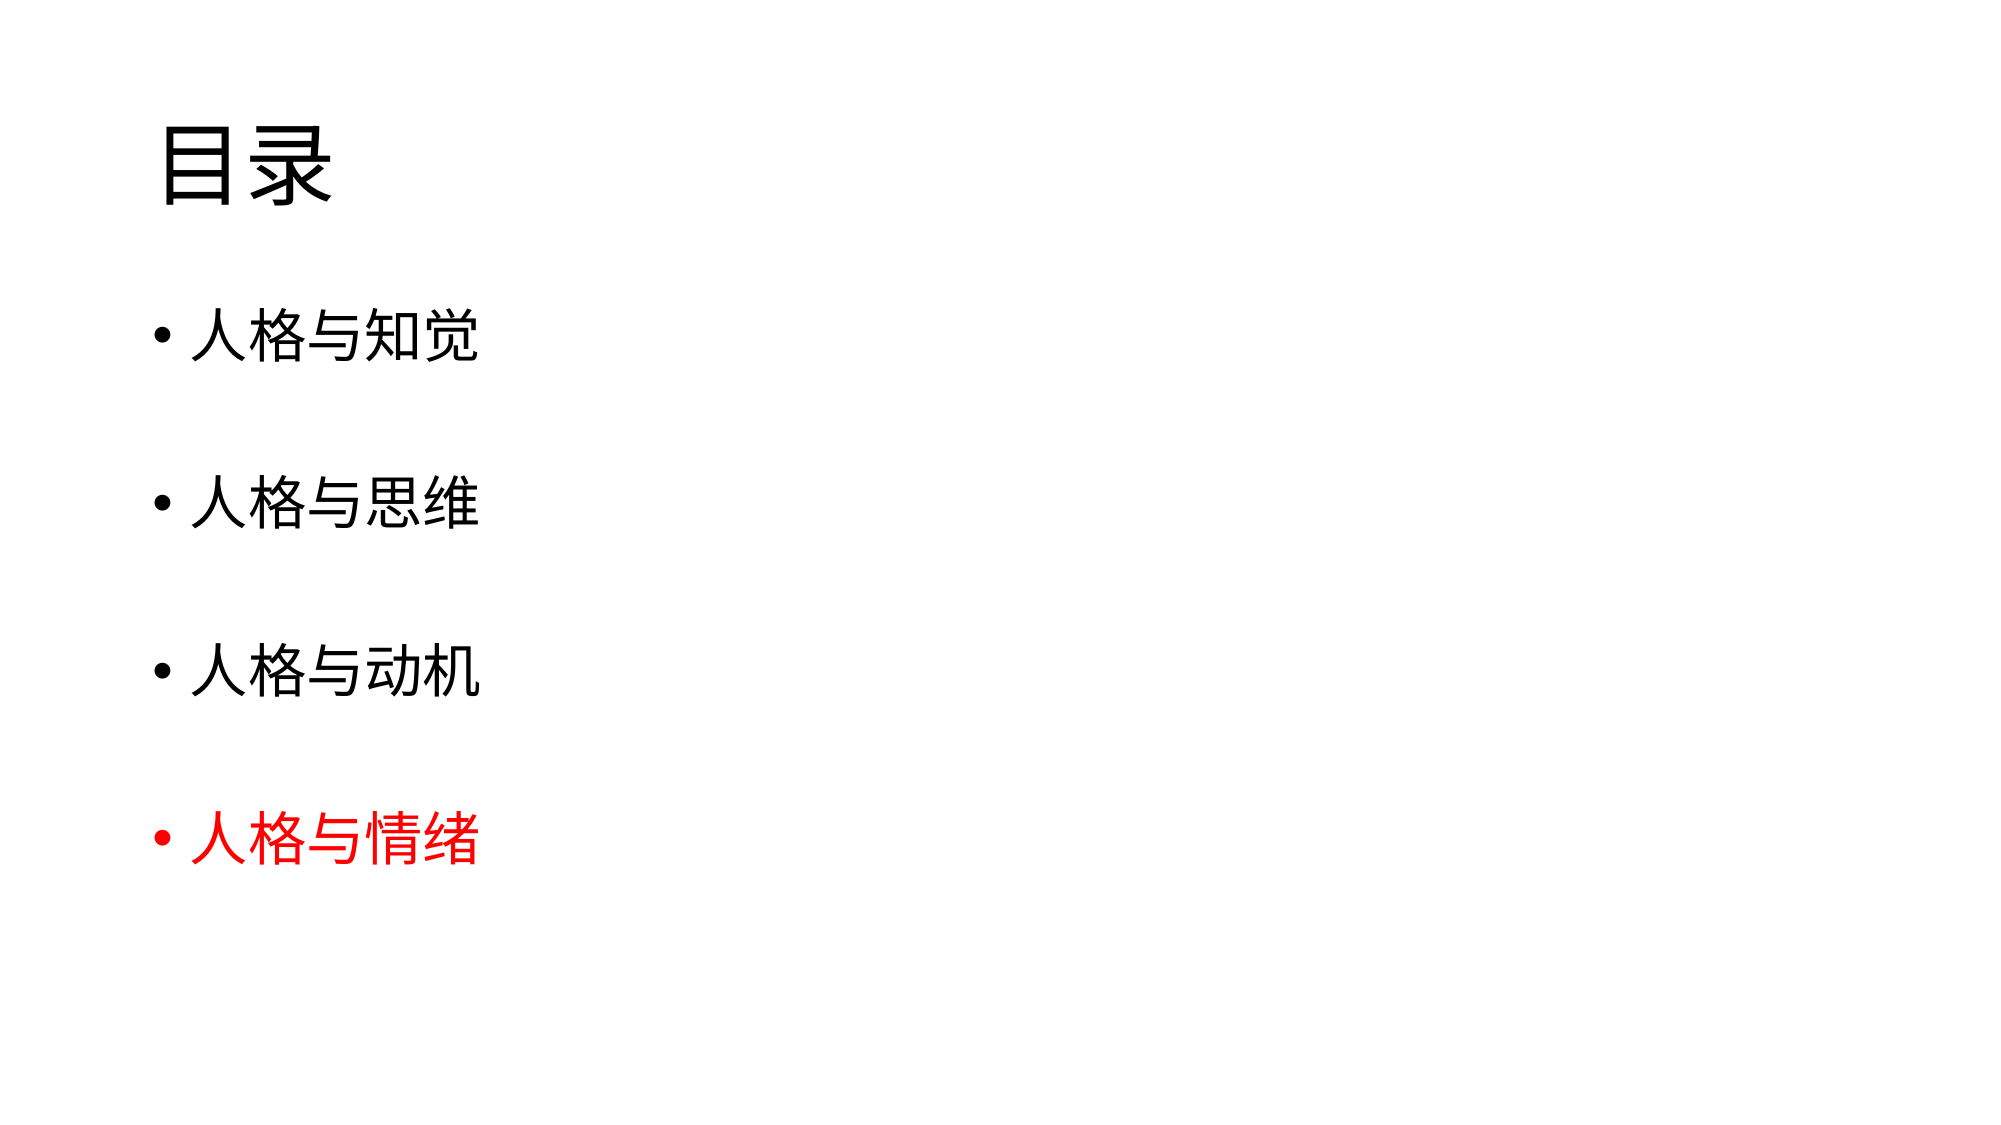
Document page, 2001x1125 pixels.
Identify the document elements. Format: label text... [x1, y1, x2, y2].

title 目录 [137, 59, 1863, 278]
list 人格与知觉 人格与思维 人格与动机 人格与情绪 [137, 299, 1863, 1014]
